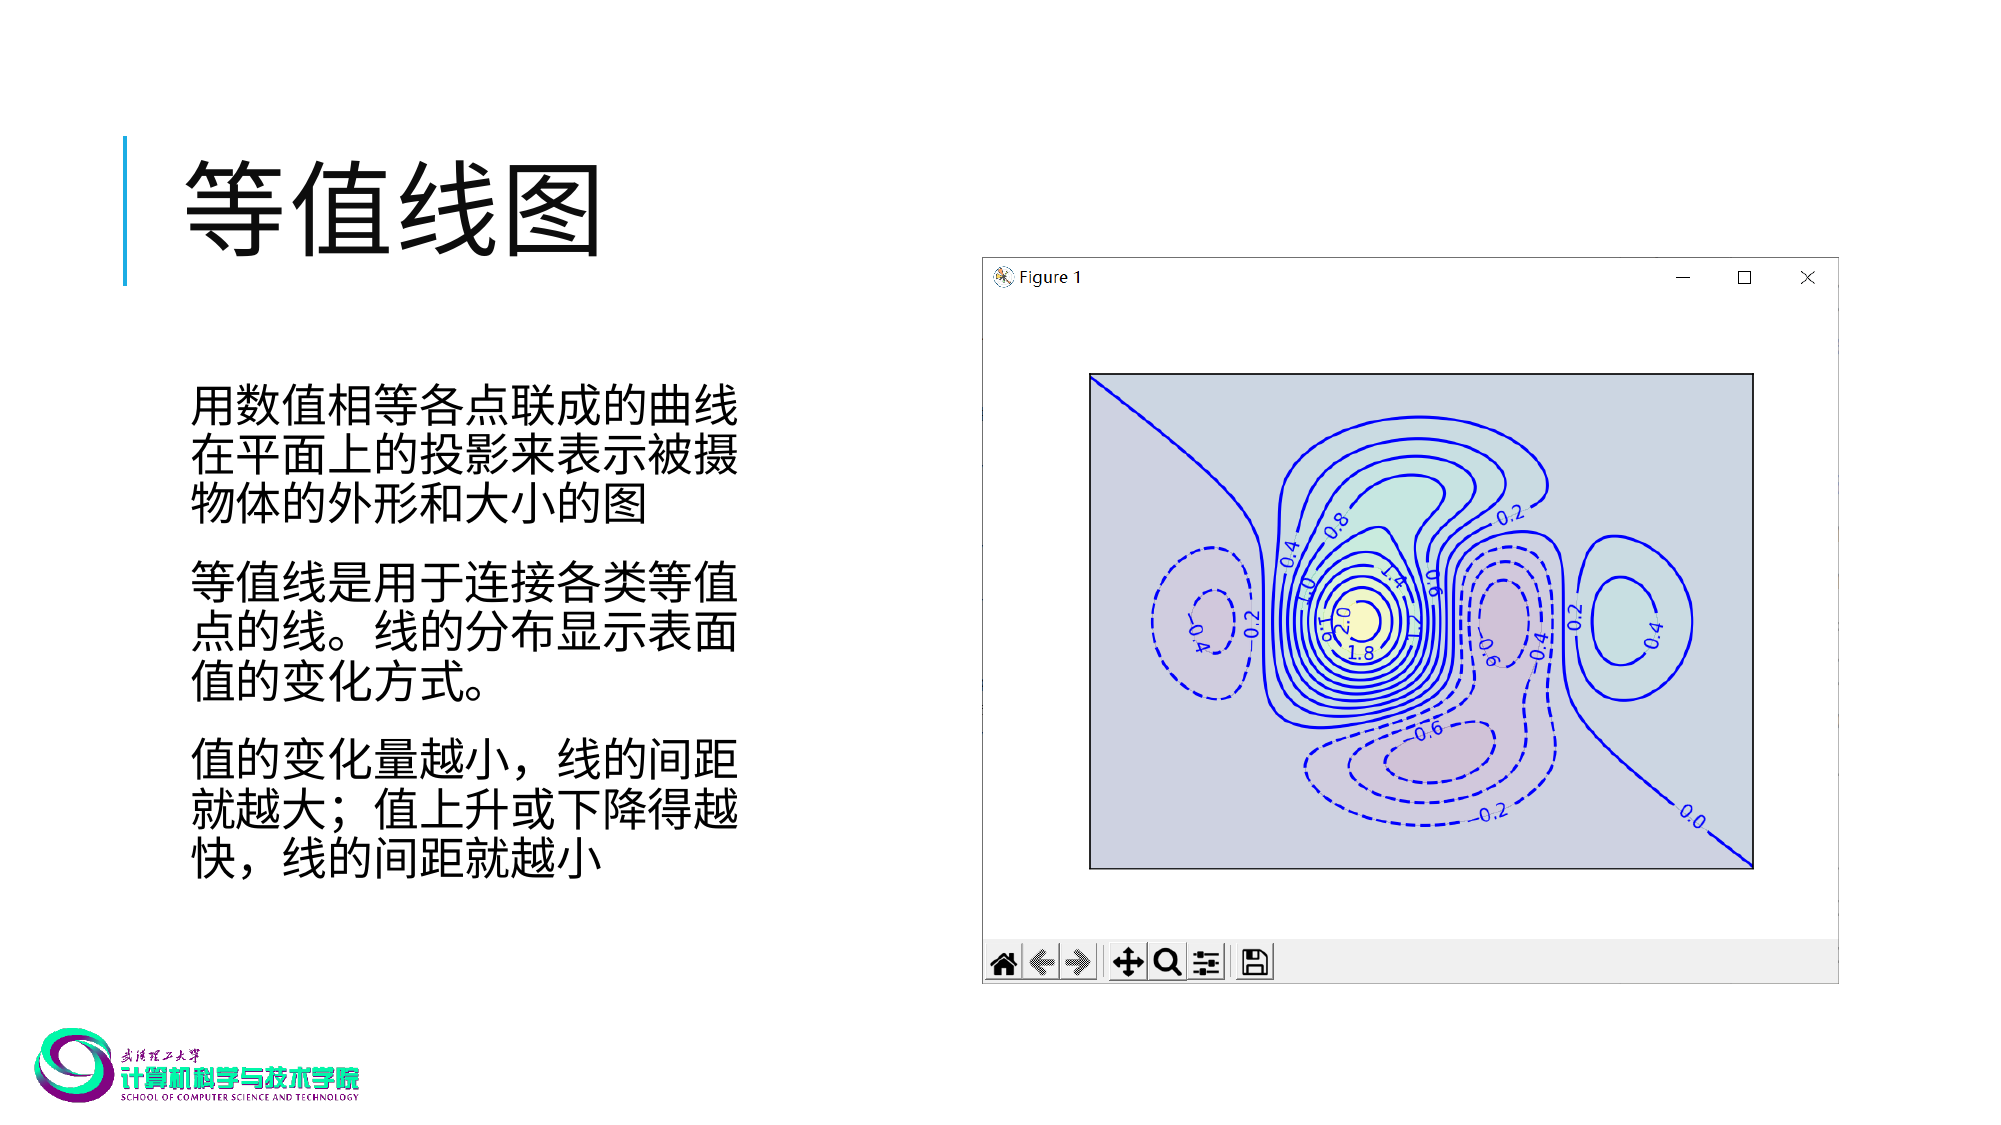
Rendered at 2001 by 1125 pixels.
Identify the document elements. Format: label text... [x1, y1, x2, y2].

picture [981, 256, 1839, 984]
picture [0, 962, 397, 1125]
title 等值线图 [168, 96, 1763, 342]
list 用数值相等各点联成的曲线在平面上的投影来表示被摄物体的外形和大小的图 等值线是用于连接各类等值点的线。线的分布显示表面值的变化方式。 值的变化量越小，线的间距就越大；值上升或下降得越快，线的间距就越小 [168, 375, 757, 1035]
